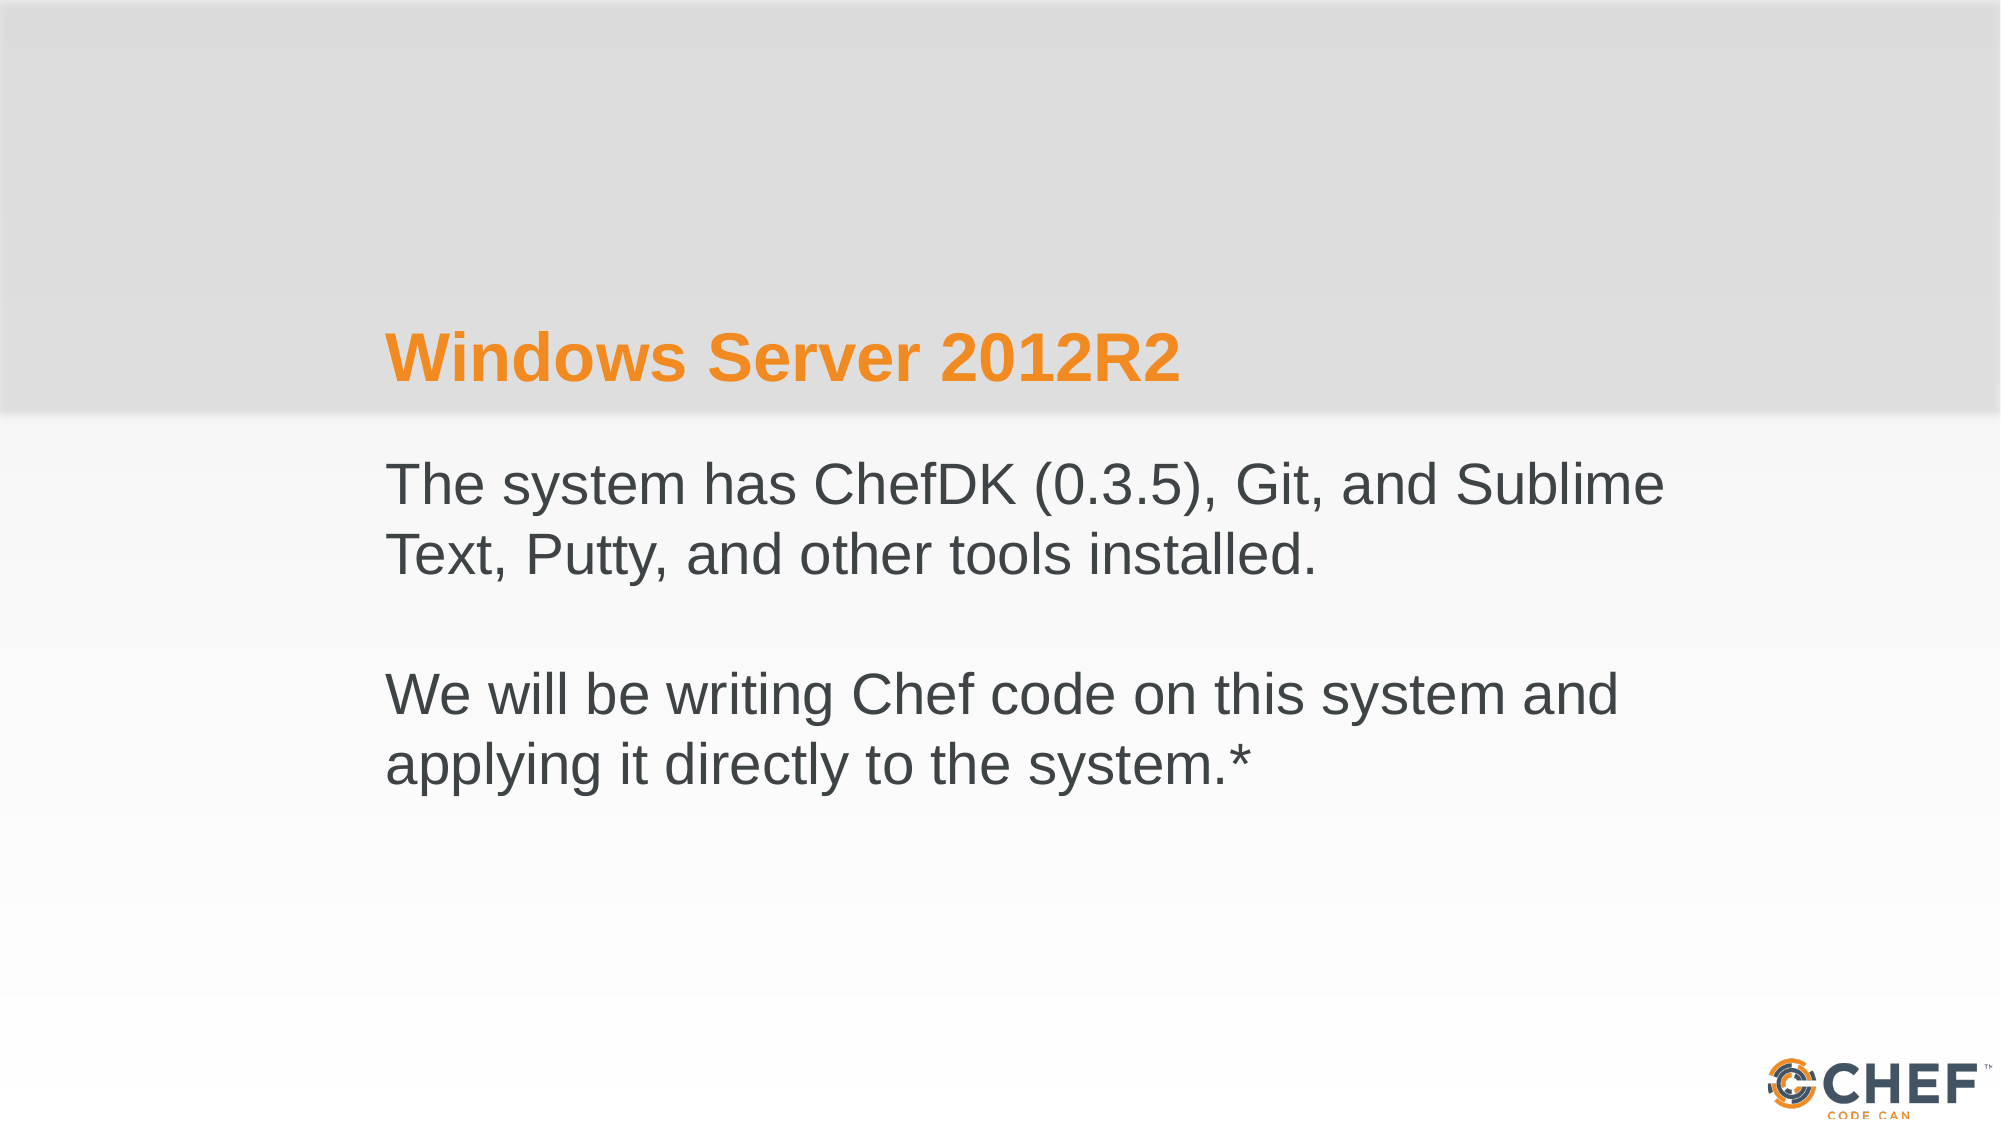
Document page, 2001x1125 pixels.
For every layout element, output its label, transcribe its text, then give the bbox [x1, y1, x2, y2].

title Windows Server 2012R2 [370, 307, 1721, 412]
subtitle The system has ChefDK (0.3.5), Git, and Sublime Text, Putty, and other tools installed. We will be writing Chef code on this system and applying it directly to the system.* [370, 431, 1721, 844]
